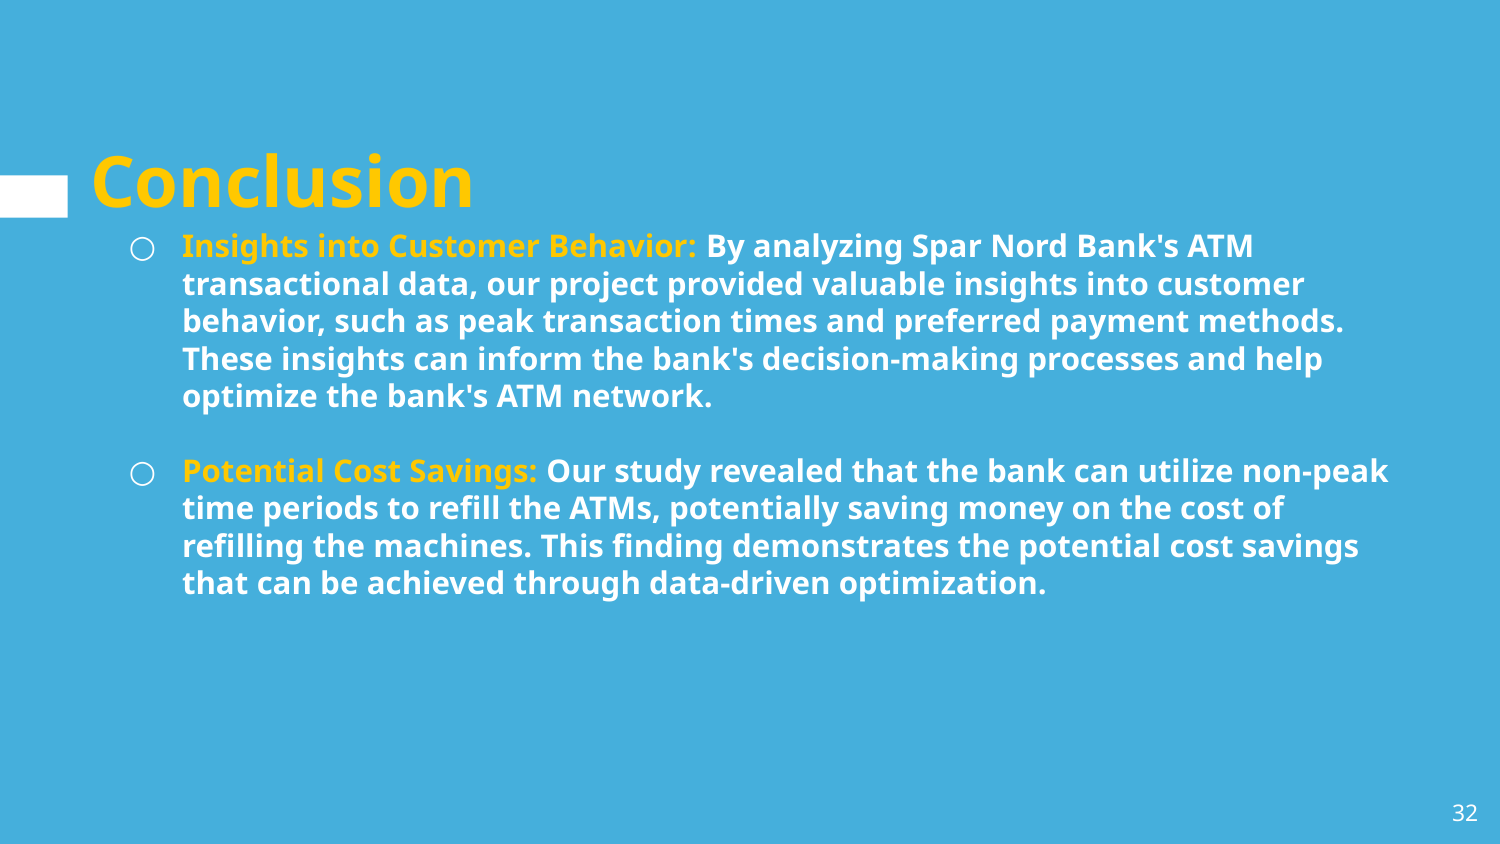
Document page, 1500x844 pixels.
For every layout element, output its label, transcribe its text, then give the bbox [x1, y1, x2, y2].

list Insights into Customer Behavior: By analyzing Spar Nord Bank's ATM transactional data, our project provided valuable insights into customer behavior, such as peak transaction times and preferred payment methods. These insights can inform the bank's decision-making processes and help optimize the bank's ATM network. Potential Cost Savings: Our study revealed that the bank can utilize non-peak time periods to refill the ATMs, potentially saving money on the cost of refilling the machines. This finding demonstrates the potential cost savings that can be achieved through data-driven optimization. [92, 211, 1408, 674]
slide_number ‹#› [1403, 783, 1494, 832]
title Conclusion [75, 60, 1425, 237]
